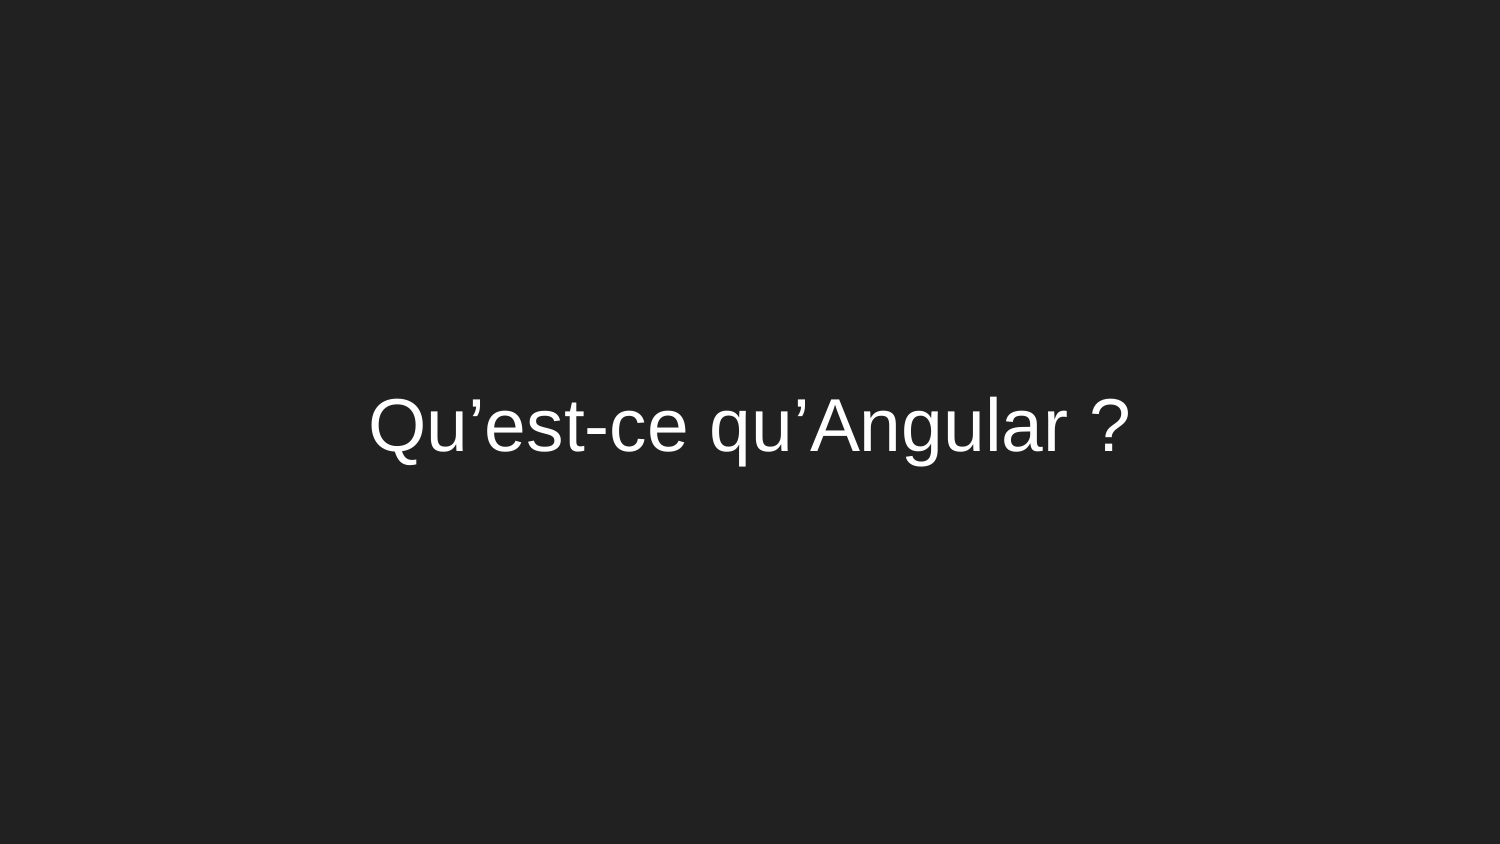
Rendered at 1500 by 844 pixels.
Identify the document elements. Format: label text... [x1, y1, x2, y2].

title Qu’est-ce qu’Angular ? [51, 352, 1449, 491]
